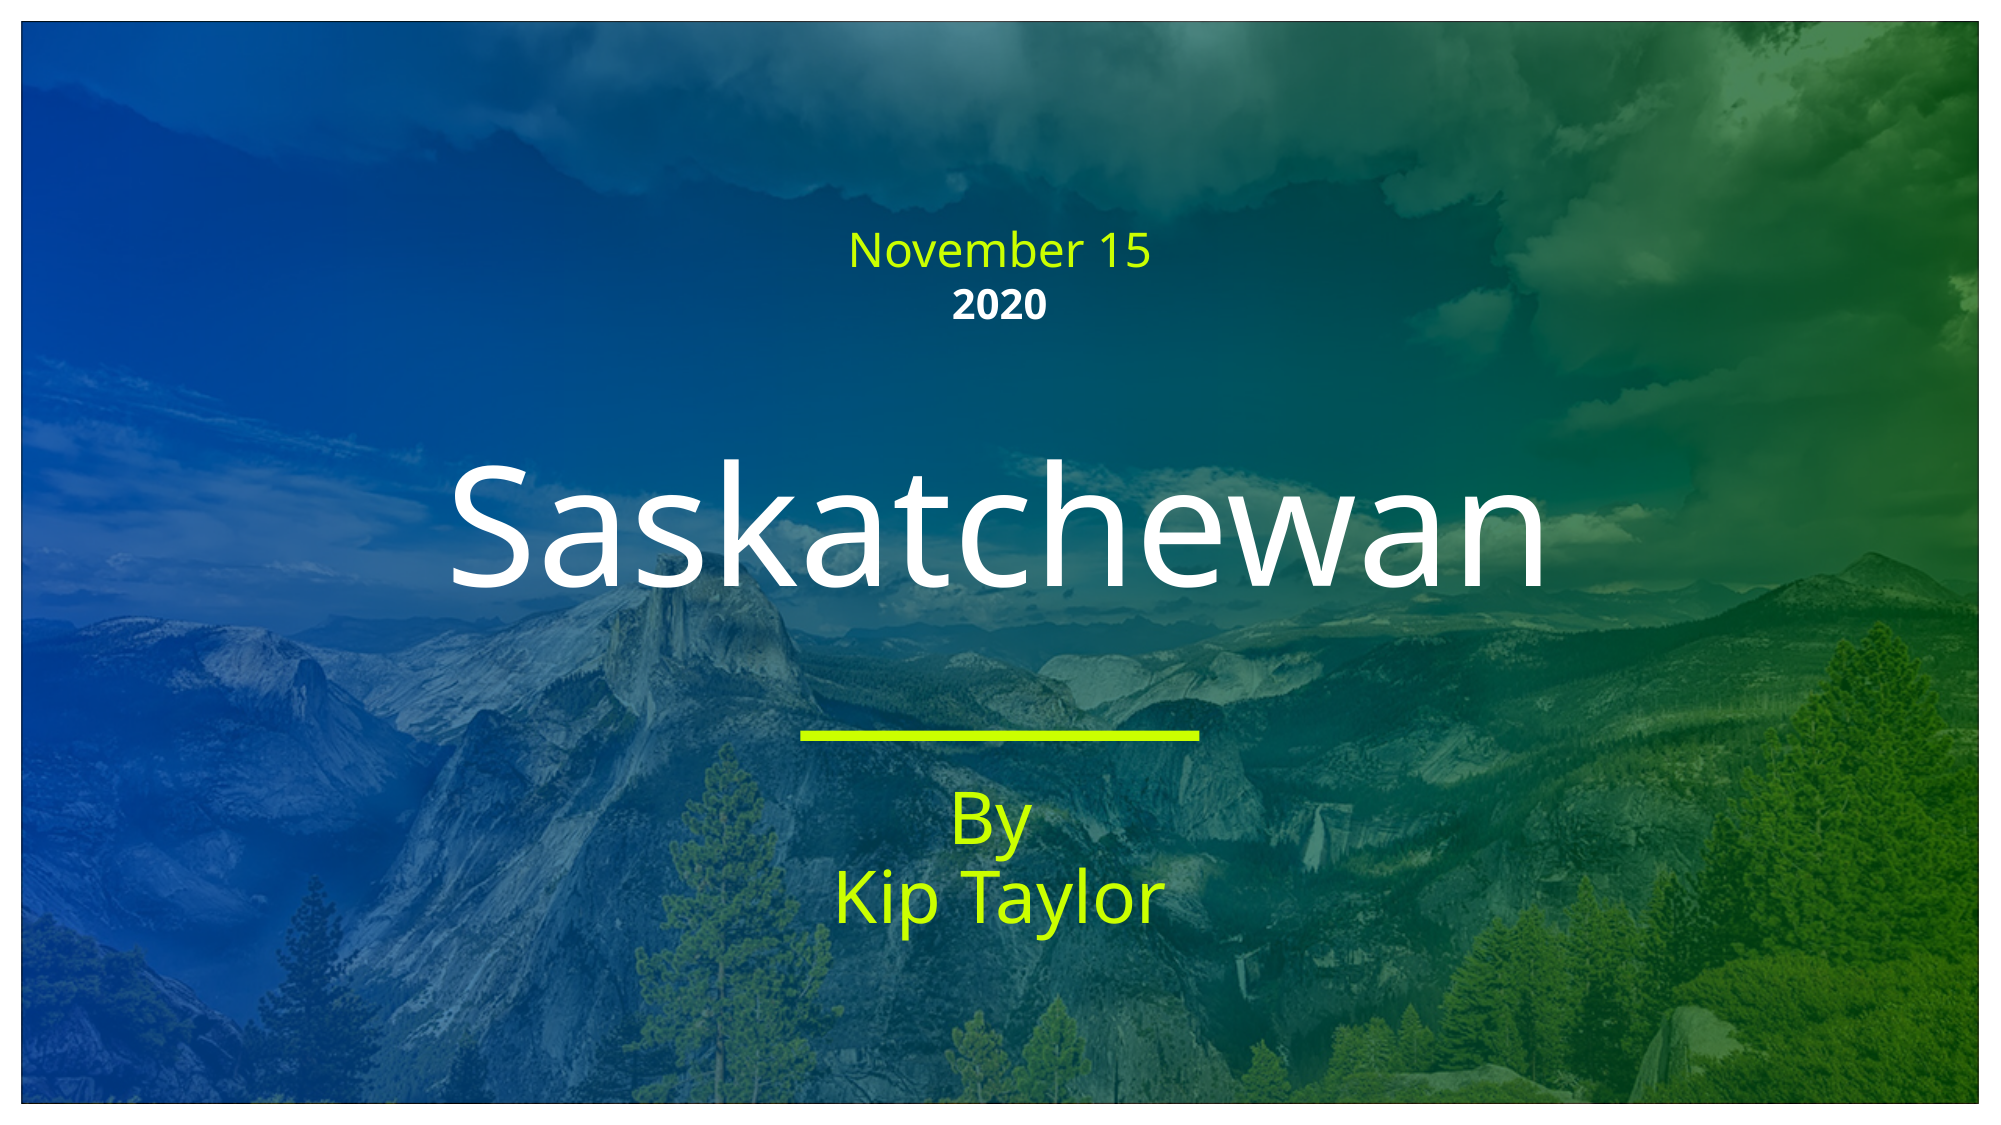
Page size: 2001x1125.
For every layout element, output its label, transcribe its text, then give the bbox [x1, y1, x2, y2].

list November 15 [641, 218, 1359, 272]
picture [21, 21, 1979, 1104]
list 2020 [641, 275, 1359, 329]
list By Kip Taylor [172, 774, 1828, 955]
title Saskatchewan [170, 345, 1830, 720]
